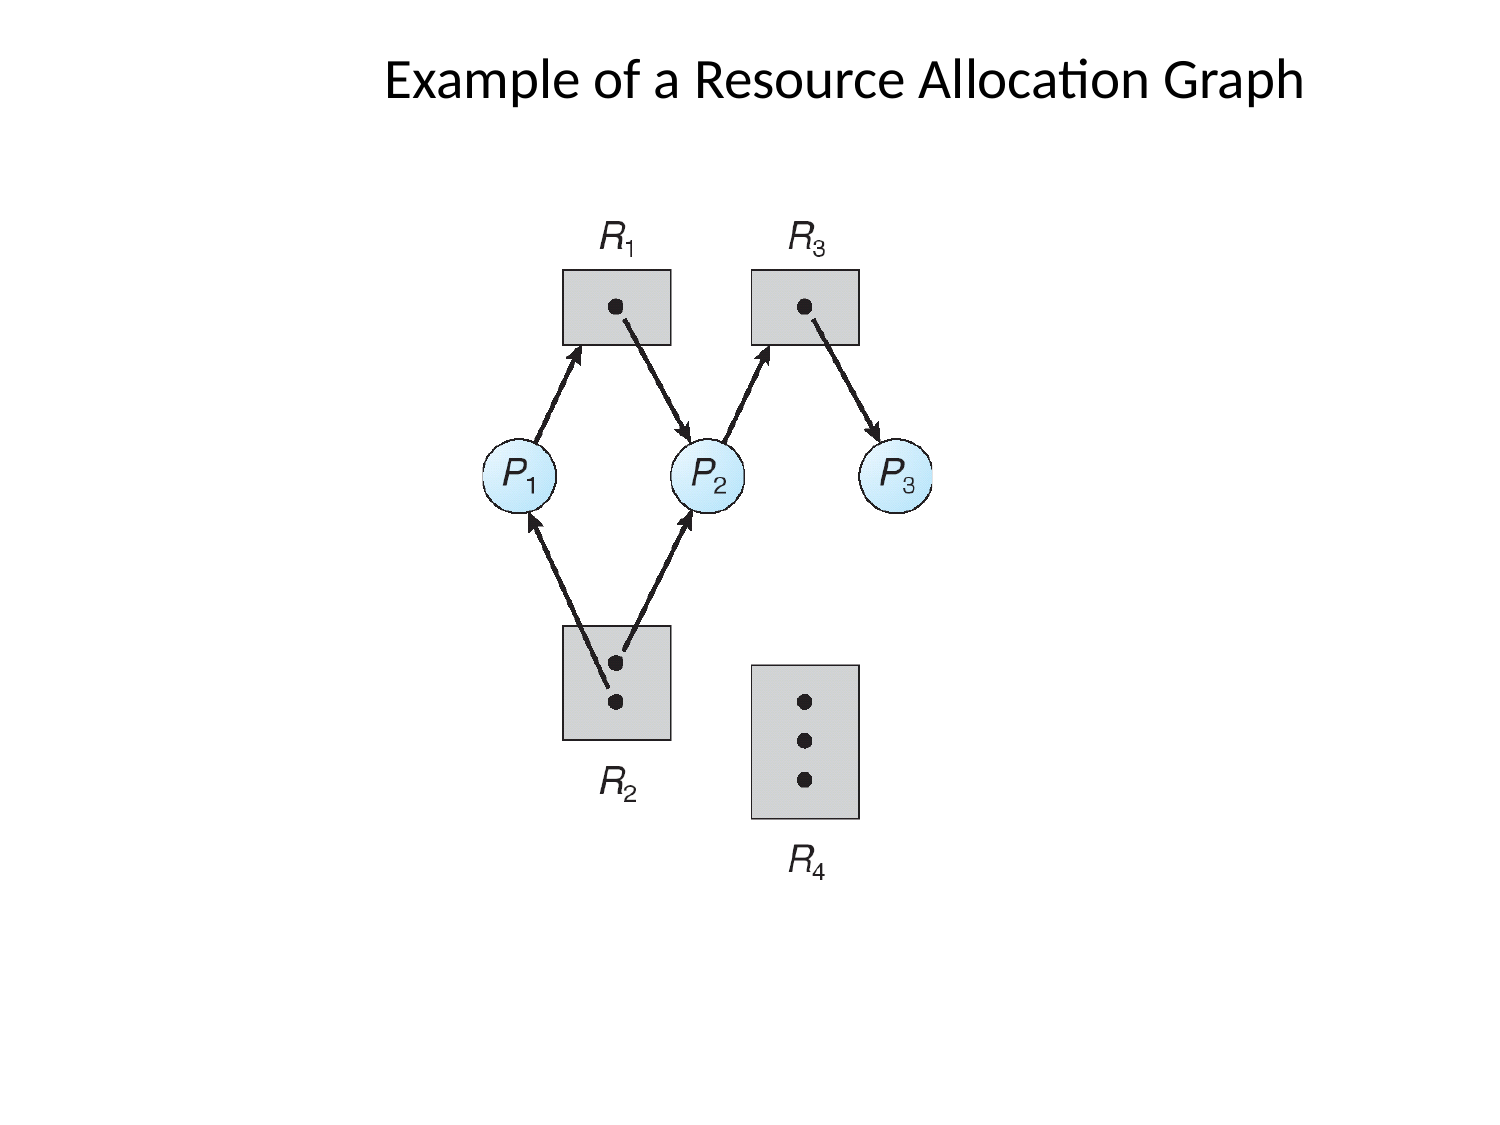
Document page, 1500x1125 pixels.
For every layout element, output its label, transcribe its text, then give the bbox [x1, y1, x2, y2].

title Example of a Resource Allocation Graph [176, 34, 1500, 119]
picture [482, 215, 933, 882]
